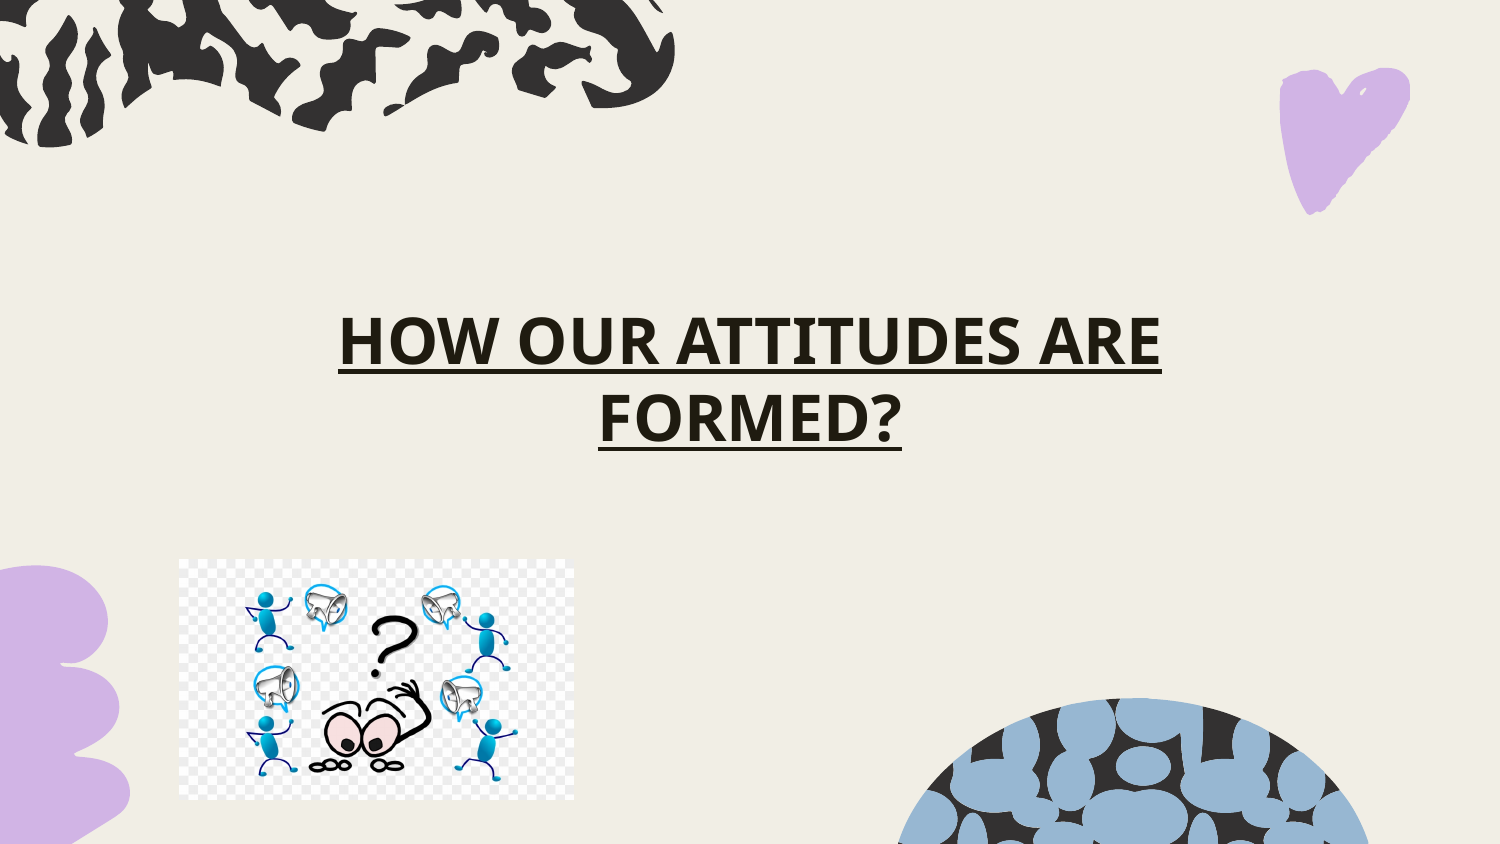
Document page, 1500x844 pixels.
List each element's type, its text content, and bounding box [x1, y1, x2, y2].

picture [179, 559, 574, 801]
subtitle HOW OUR ATTITUDES ARE FORMED? [179, 261, 1321, 493]
